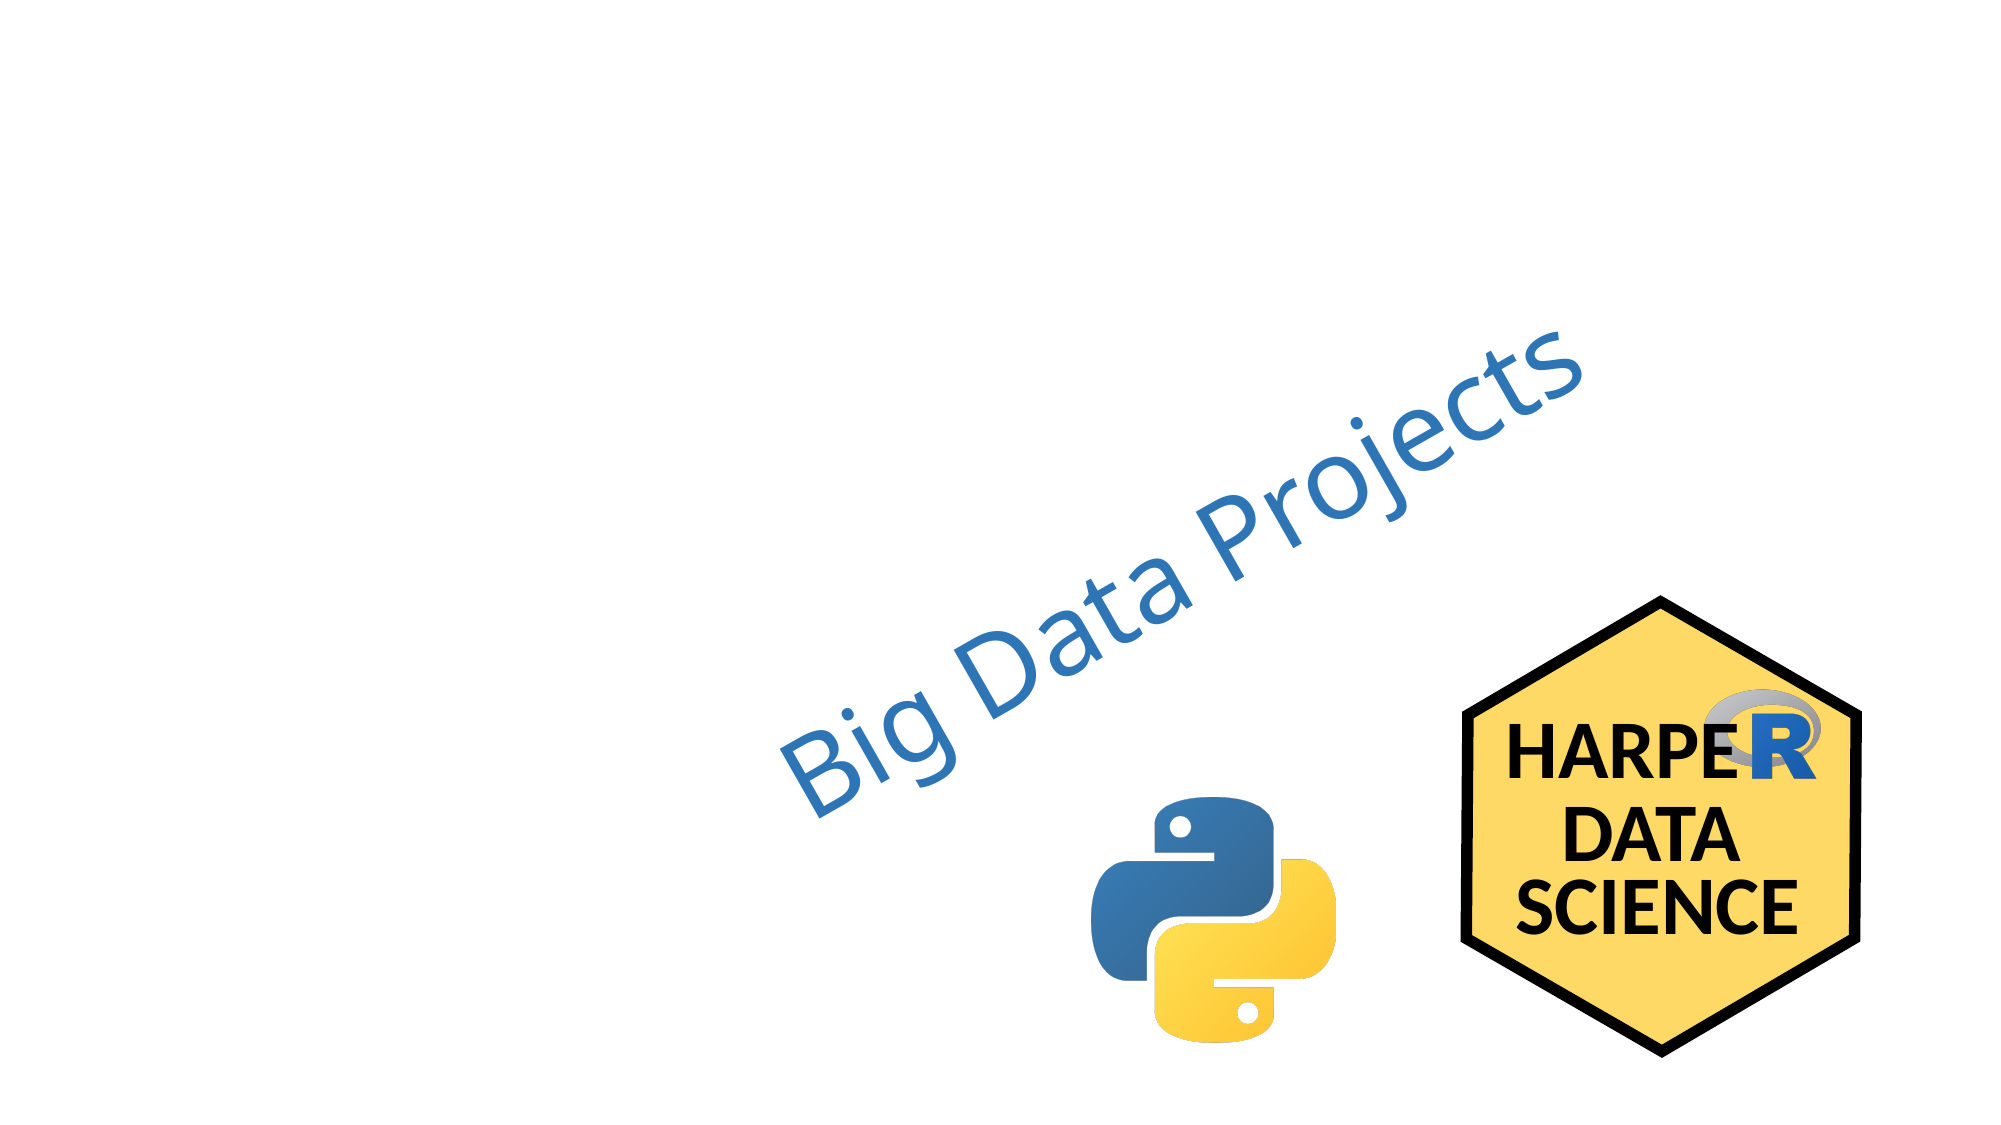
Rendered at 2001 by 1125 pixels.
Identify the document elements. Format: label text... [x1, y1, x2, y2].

picture [1091, 797, 1336, 1043]
text_box Big Data Projects [738, 265, 1620, 858]
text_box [1437, 632, 1885, 1021]
